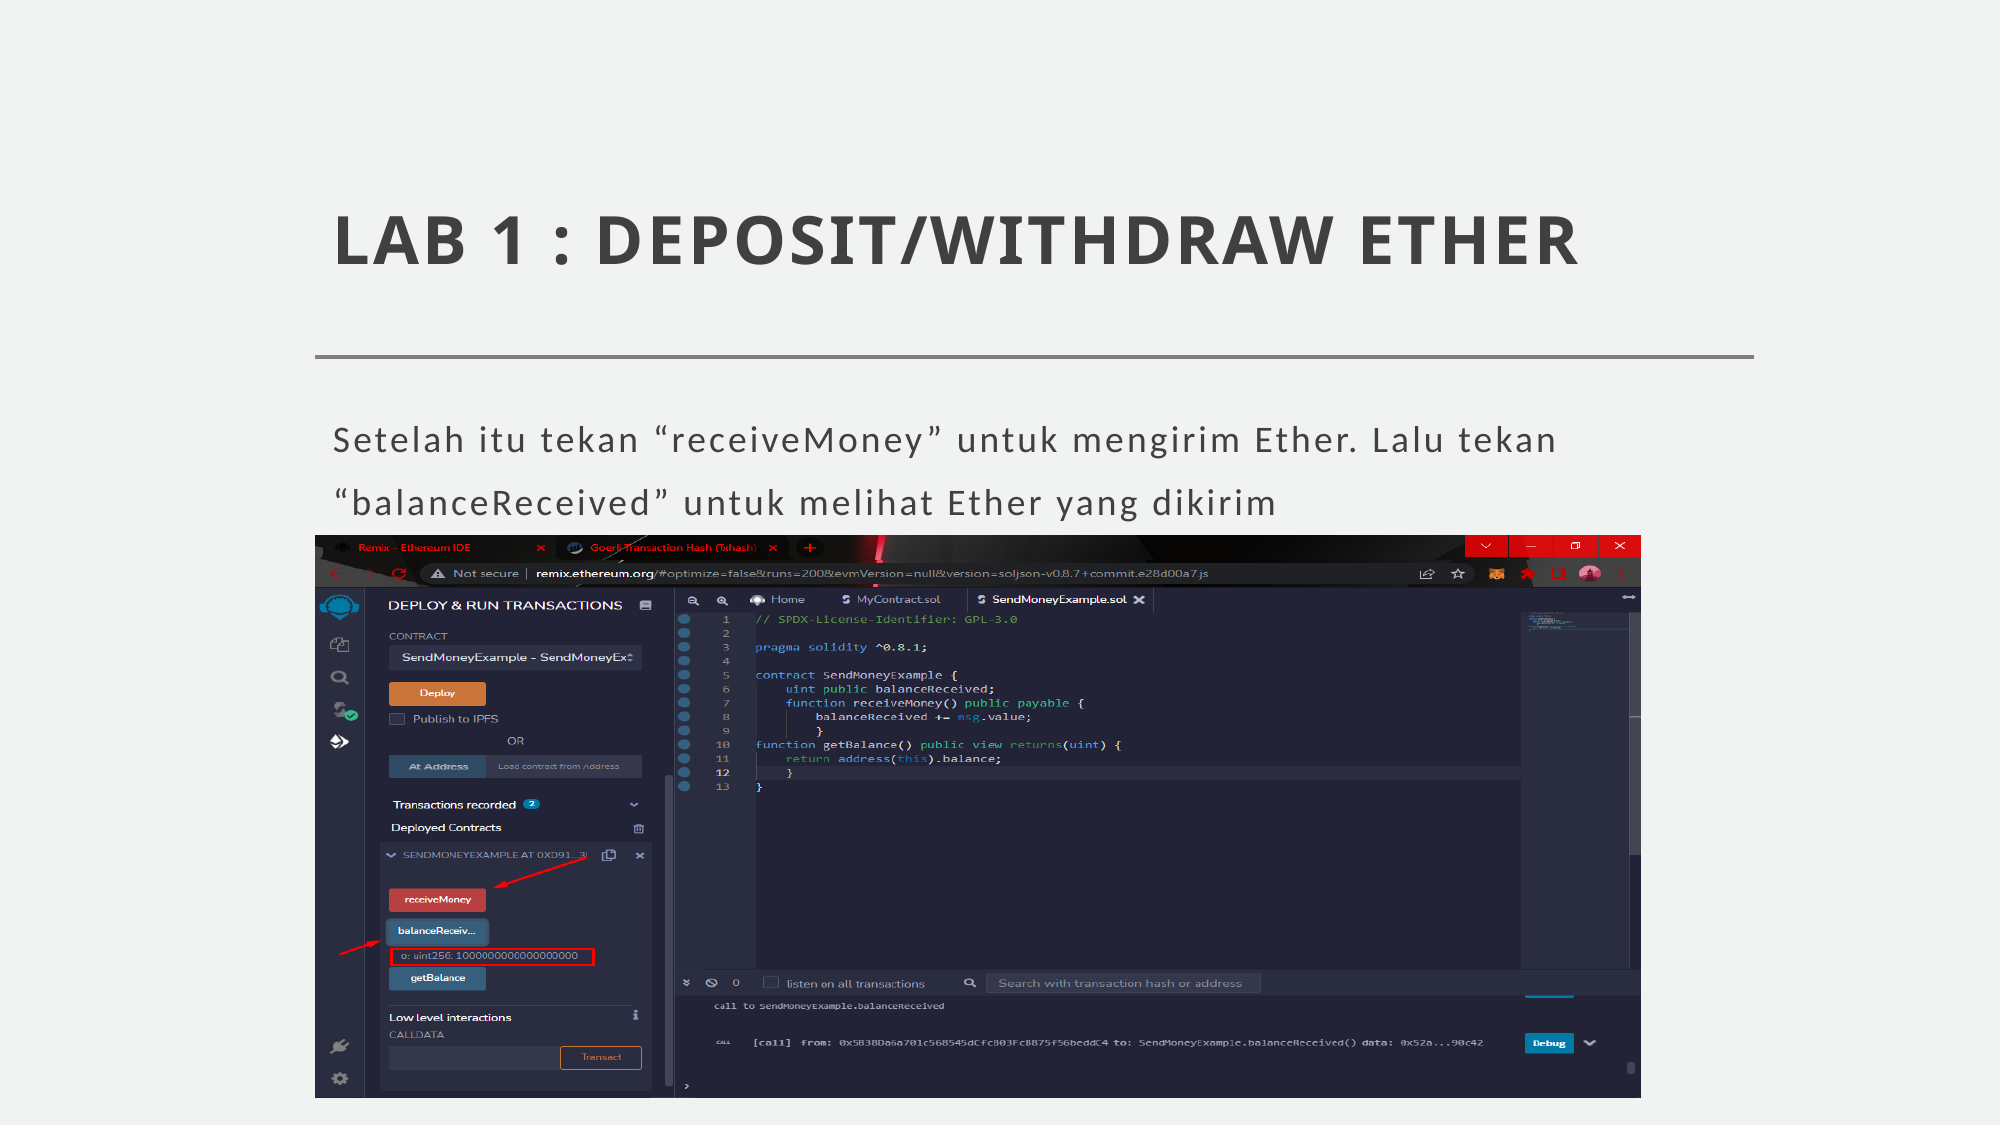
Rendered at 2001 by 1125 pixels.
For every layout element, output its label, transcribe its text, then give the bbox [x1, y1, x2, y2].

list Setelah itu tekan “receiveMoney” untuk mengirim Ether. Lalu tekan “balanceReceived” untuk melihat Ether yang dikirim [315, 379, 1754, 979]
picture [314, 535, 1641, 1098]
title LAB 1 : DEPOSIT/WITHDRAW ETHER [315, 72, 1754, 294]
